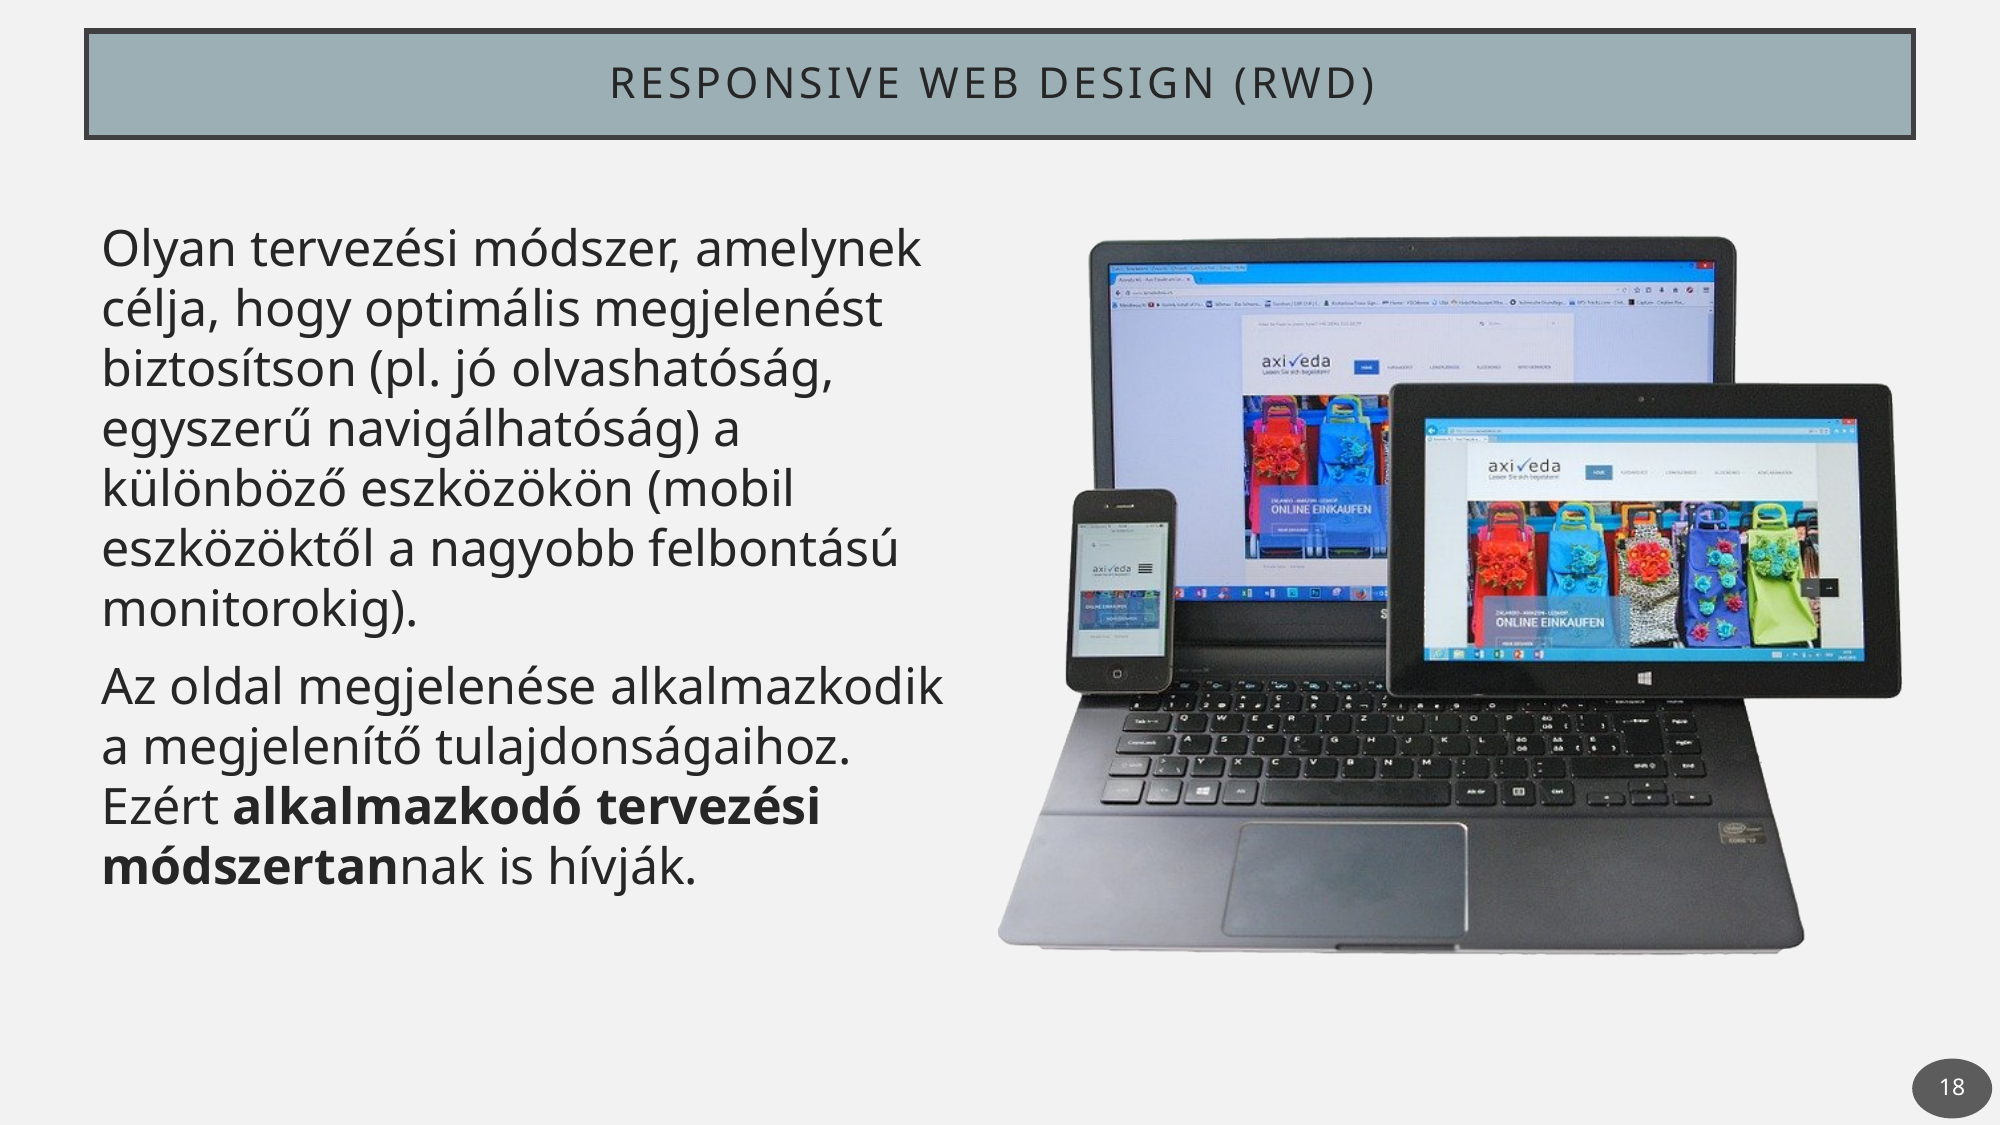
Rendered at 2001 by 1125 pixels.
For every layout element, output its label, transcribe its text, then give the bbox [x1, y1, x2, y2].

title Responsive Web Design (RWD) [84, 28, 1916, 140]
list Olyan tervezési módszer, amelynek célja, hogy optimális megjelenést biztosítson (pl. jó olvashatóság, egyszerű navigálhatóság) a különböző eszközökön (mobil eszközöktől a nagyobb felbontású monitorokig). Az oldal megjelenése alkalmazkodik a megjelenítő tulajdonságaihoz. Ezért alkalmazkodó tervezési módszertannak is hívják. [86, 208, 784, 965]
picture [784, 160, 2000, 1013]
slide_number 18 [1912, 1058, 1993, 1119]
